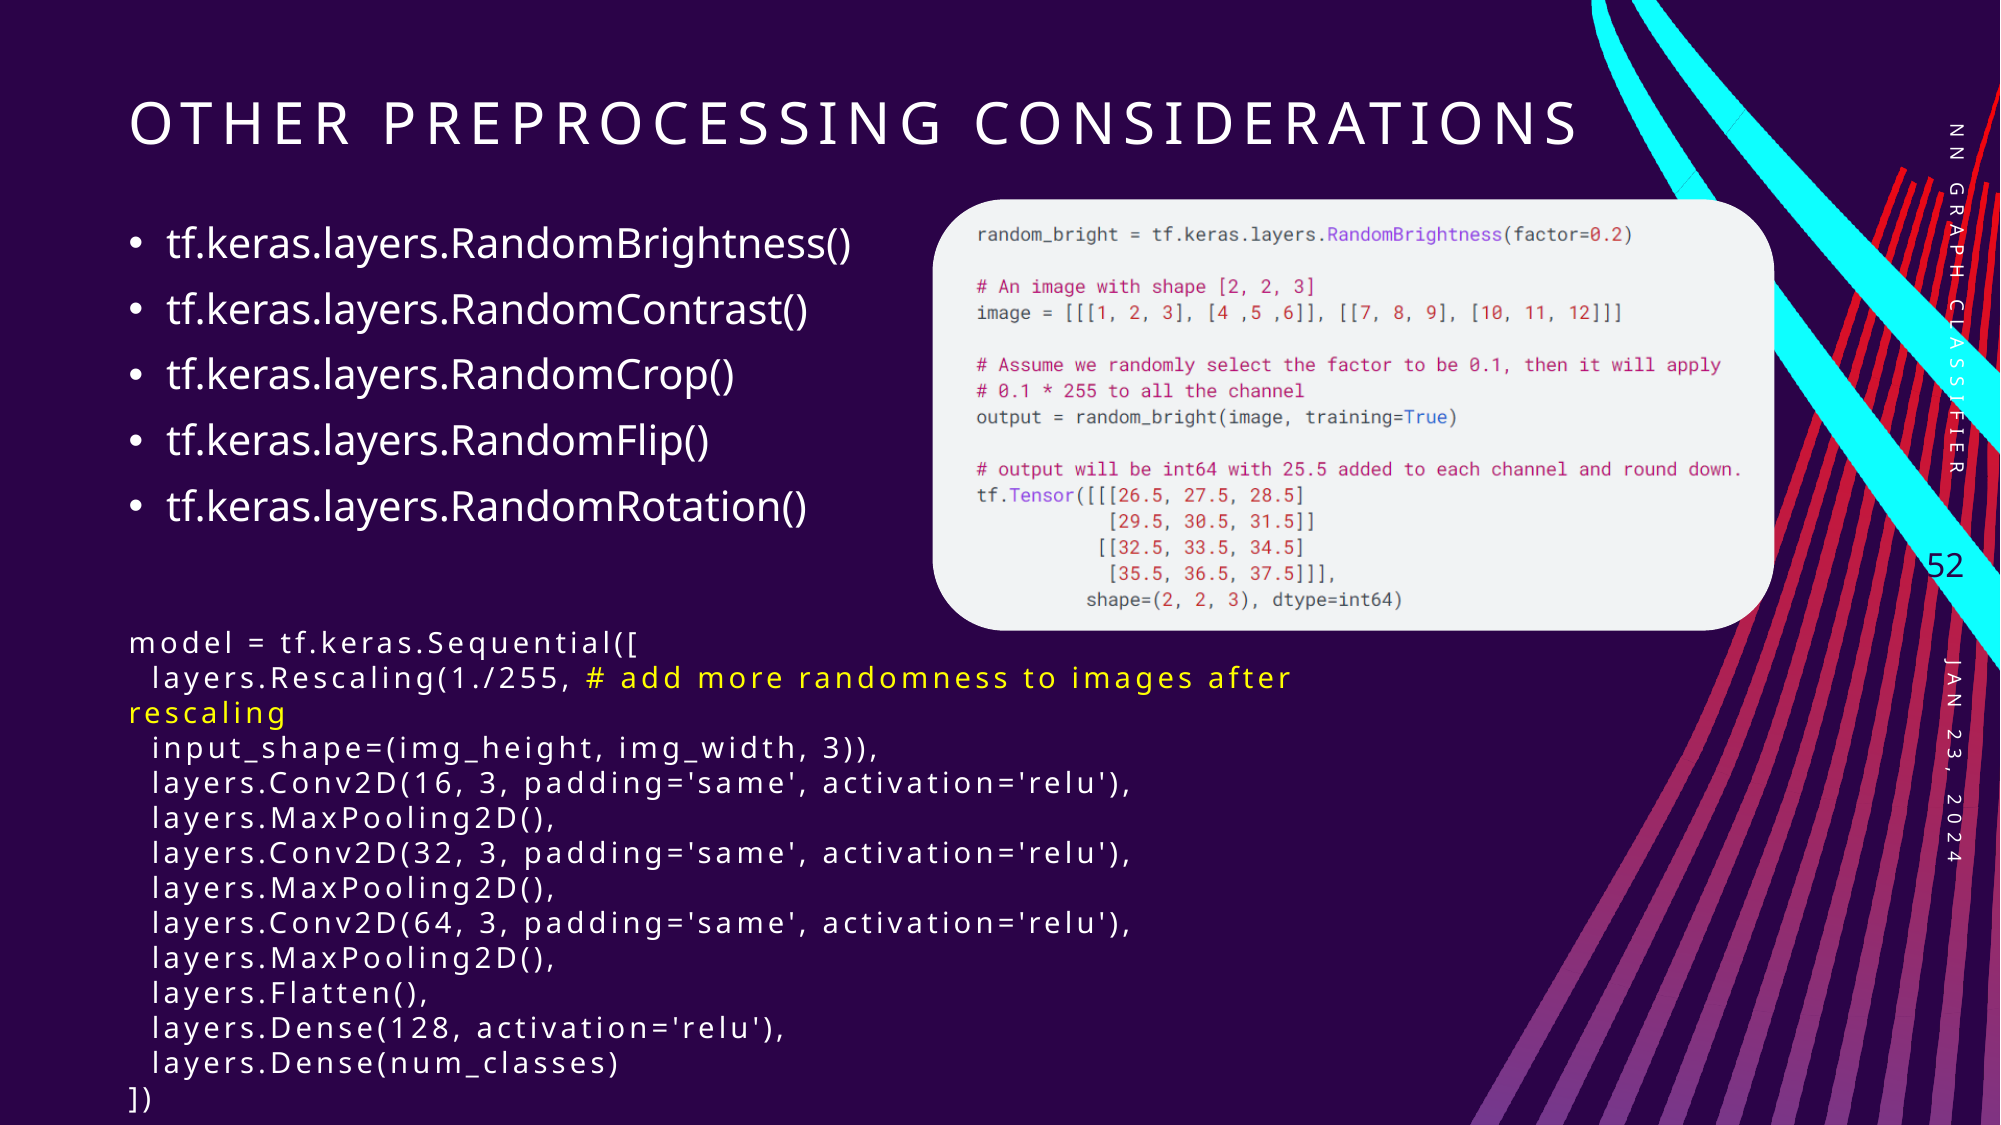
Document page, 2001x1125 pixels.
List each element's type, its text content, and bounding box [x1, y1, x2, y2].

text_box model = tf.keras.Sequential([ layers.Rescaling(1./255, # add more randomness to images after rescaling input_shape=(img_height, img_width, 3)), layers.Conv2D(16, 3, padding='same', activation='relu'), layers.MaxPooling2D(), layers.Conv2D(32, 3, padding='same', activation='relu'), layers.MaxPooling2D(), layers.Conv2D(64, 3, padding='same', activation='relu'), layers.MaxPooling2D(), layers.Flatten(), layers.Dense(128, activation='relu'), layers.Dense(num_classes) ]) [113, 582, 1414, 1125]
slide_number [1925, 645, 1986, 1080]
list tf.keras.layers.RandomBrightness() tf.keras.layers.RandomContrast() tf.keras.layers.RandomCrop() tf.keras.layers.RandomFlip() tf.keras.layers.RandomRotation() [113, 214, 882, 579]
title Other Preprocessing Considerations [113, 86, 1658, 200]
slide_number 52 [1889, 519, 1980, 615]
picture [0, 0, 2000, 1125]
footer NN Graph Classifier [1926, 33, 1987, 489]
